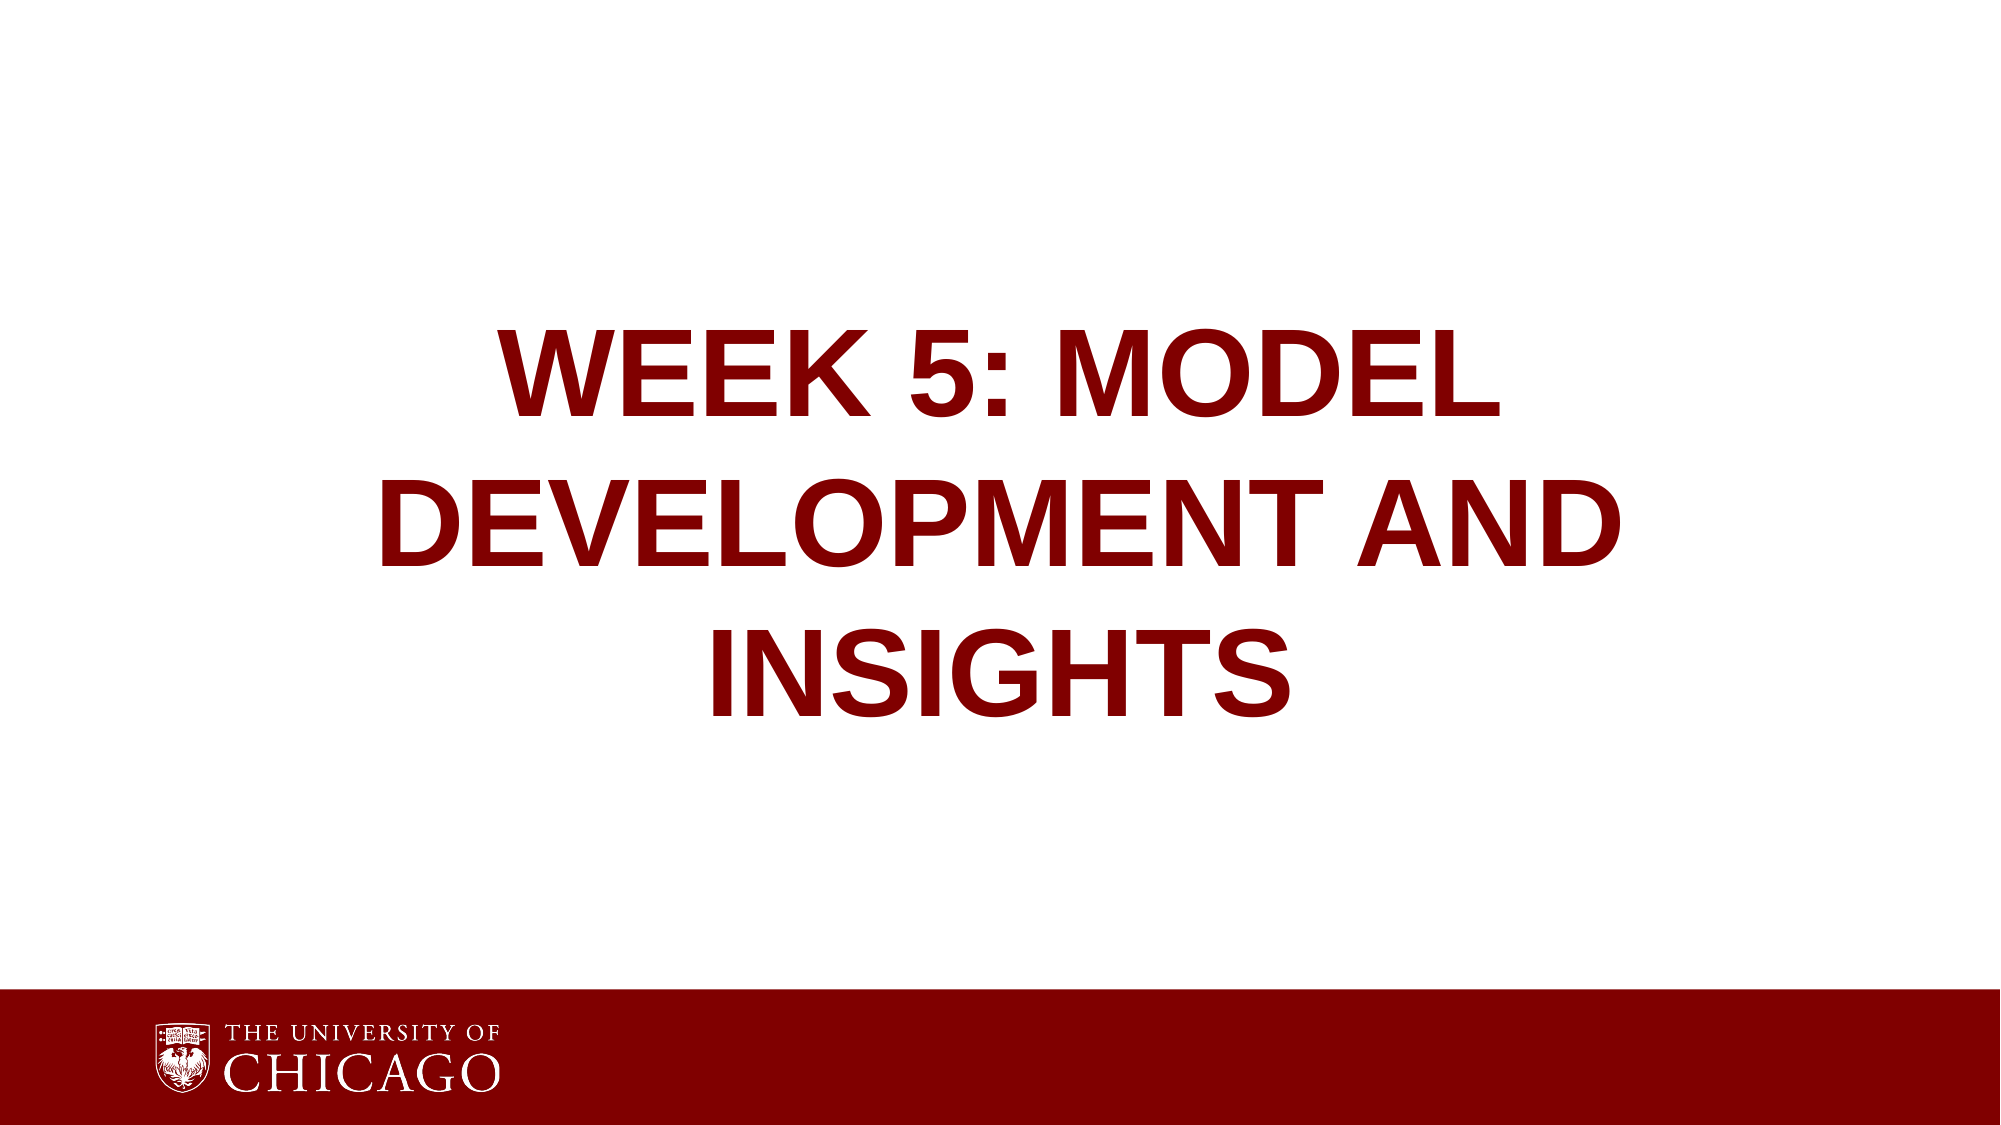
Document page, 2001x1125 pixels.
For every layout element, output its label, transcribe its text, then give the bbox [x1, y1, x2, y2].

title Week 5: Model Development and Insights [288, 264, 1712, 769]
